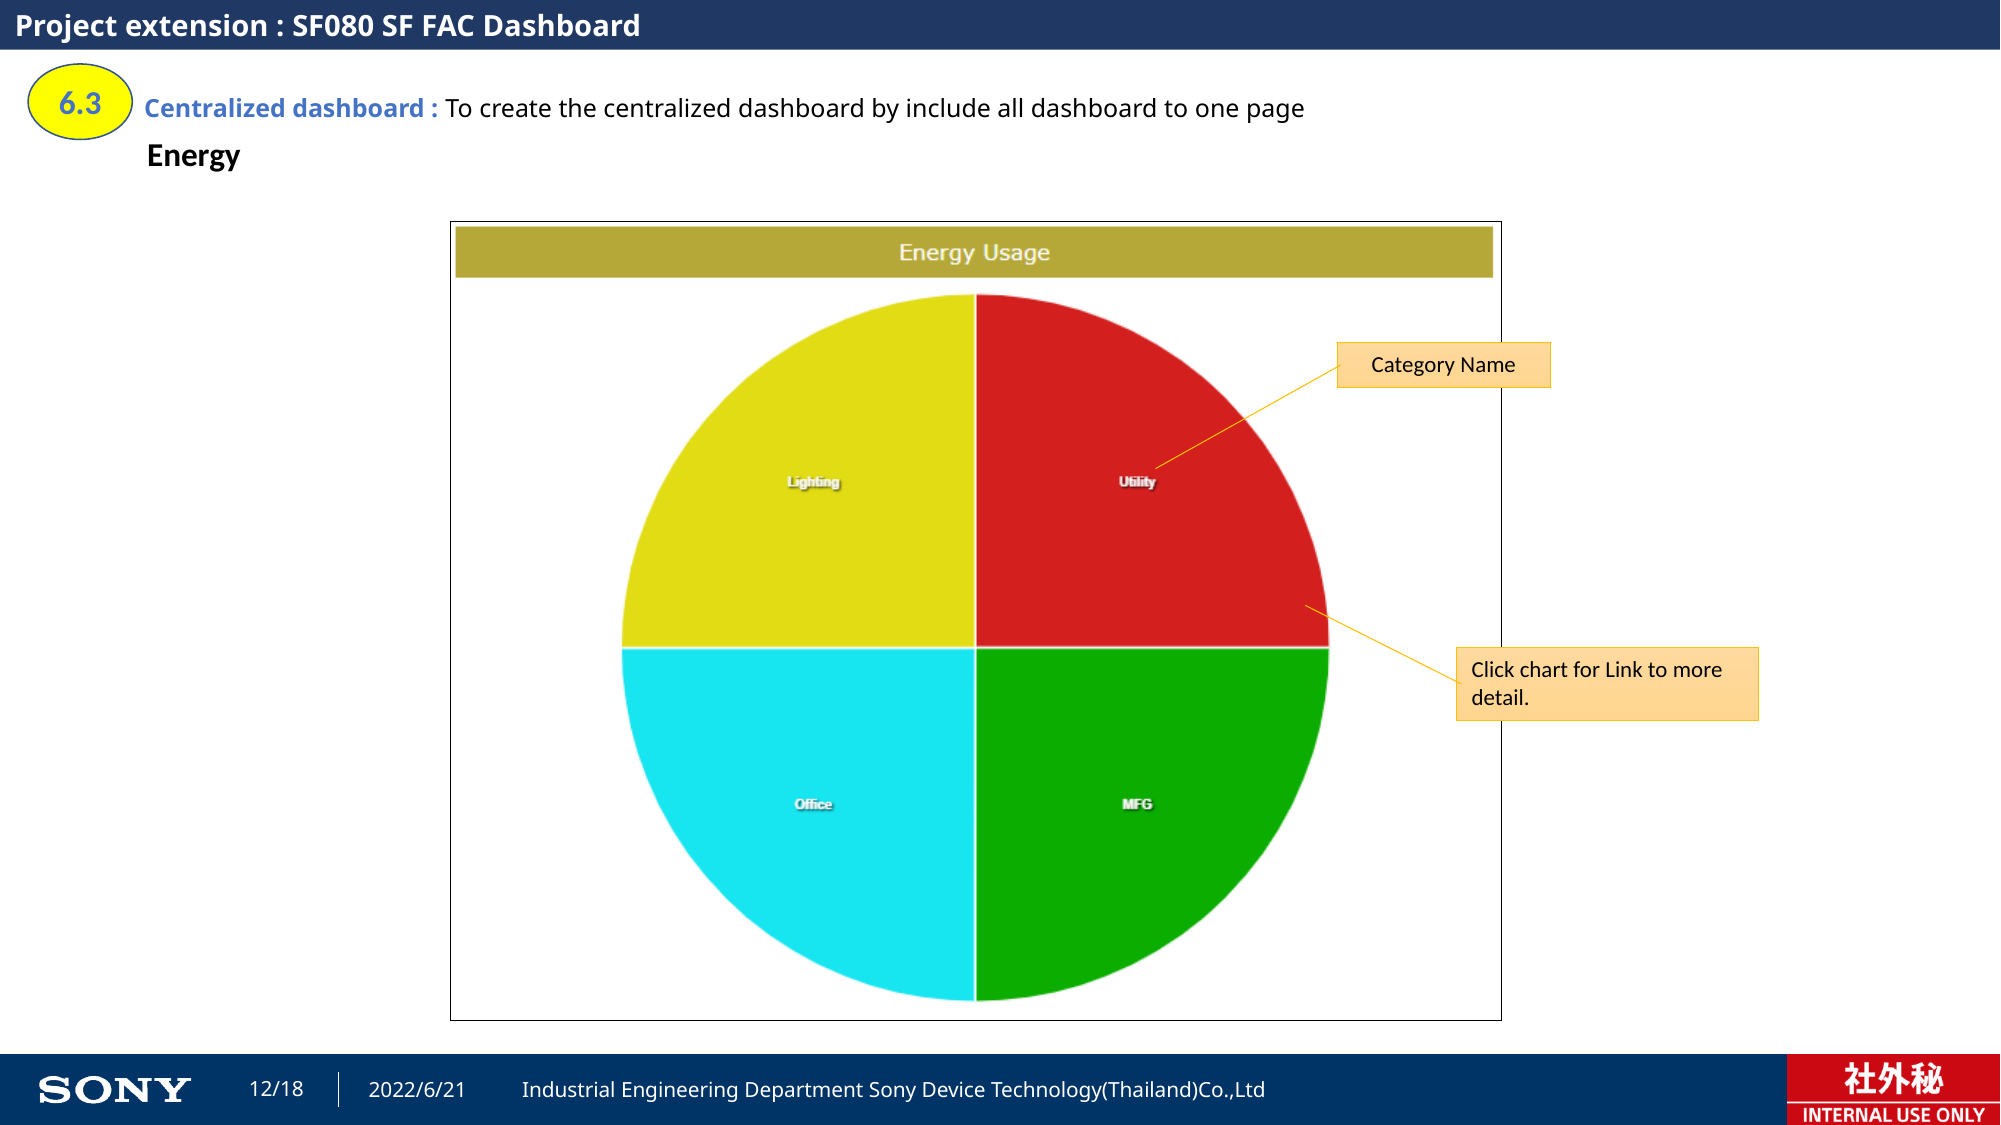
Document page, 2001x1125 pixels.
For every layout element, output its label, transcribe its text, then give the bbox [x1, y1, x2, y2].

text_box Centralized dashboard : To create the centralized dashboard by include all dashboard to one page [129, 84, 2000, 130]
text_box Energy [132, 130, 1419, 180]
text_box Project extension : SF080 SF FAC Dashboard [0, 0, 2000, 51]
text_box Click chart for Link to more detail. [1502, 647, 1759, 721]
picture [29, 1069, 202, 1113]
text_box Category Name [1502, 342, 1551, 388]
picture [1787, 1054, 2000, 1125]
text_box 6.3 [27, 62, 129, 141]
picture [450, 221, 1502, 1021]
